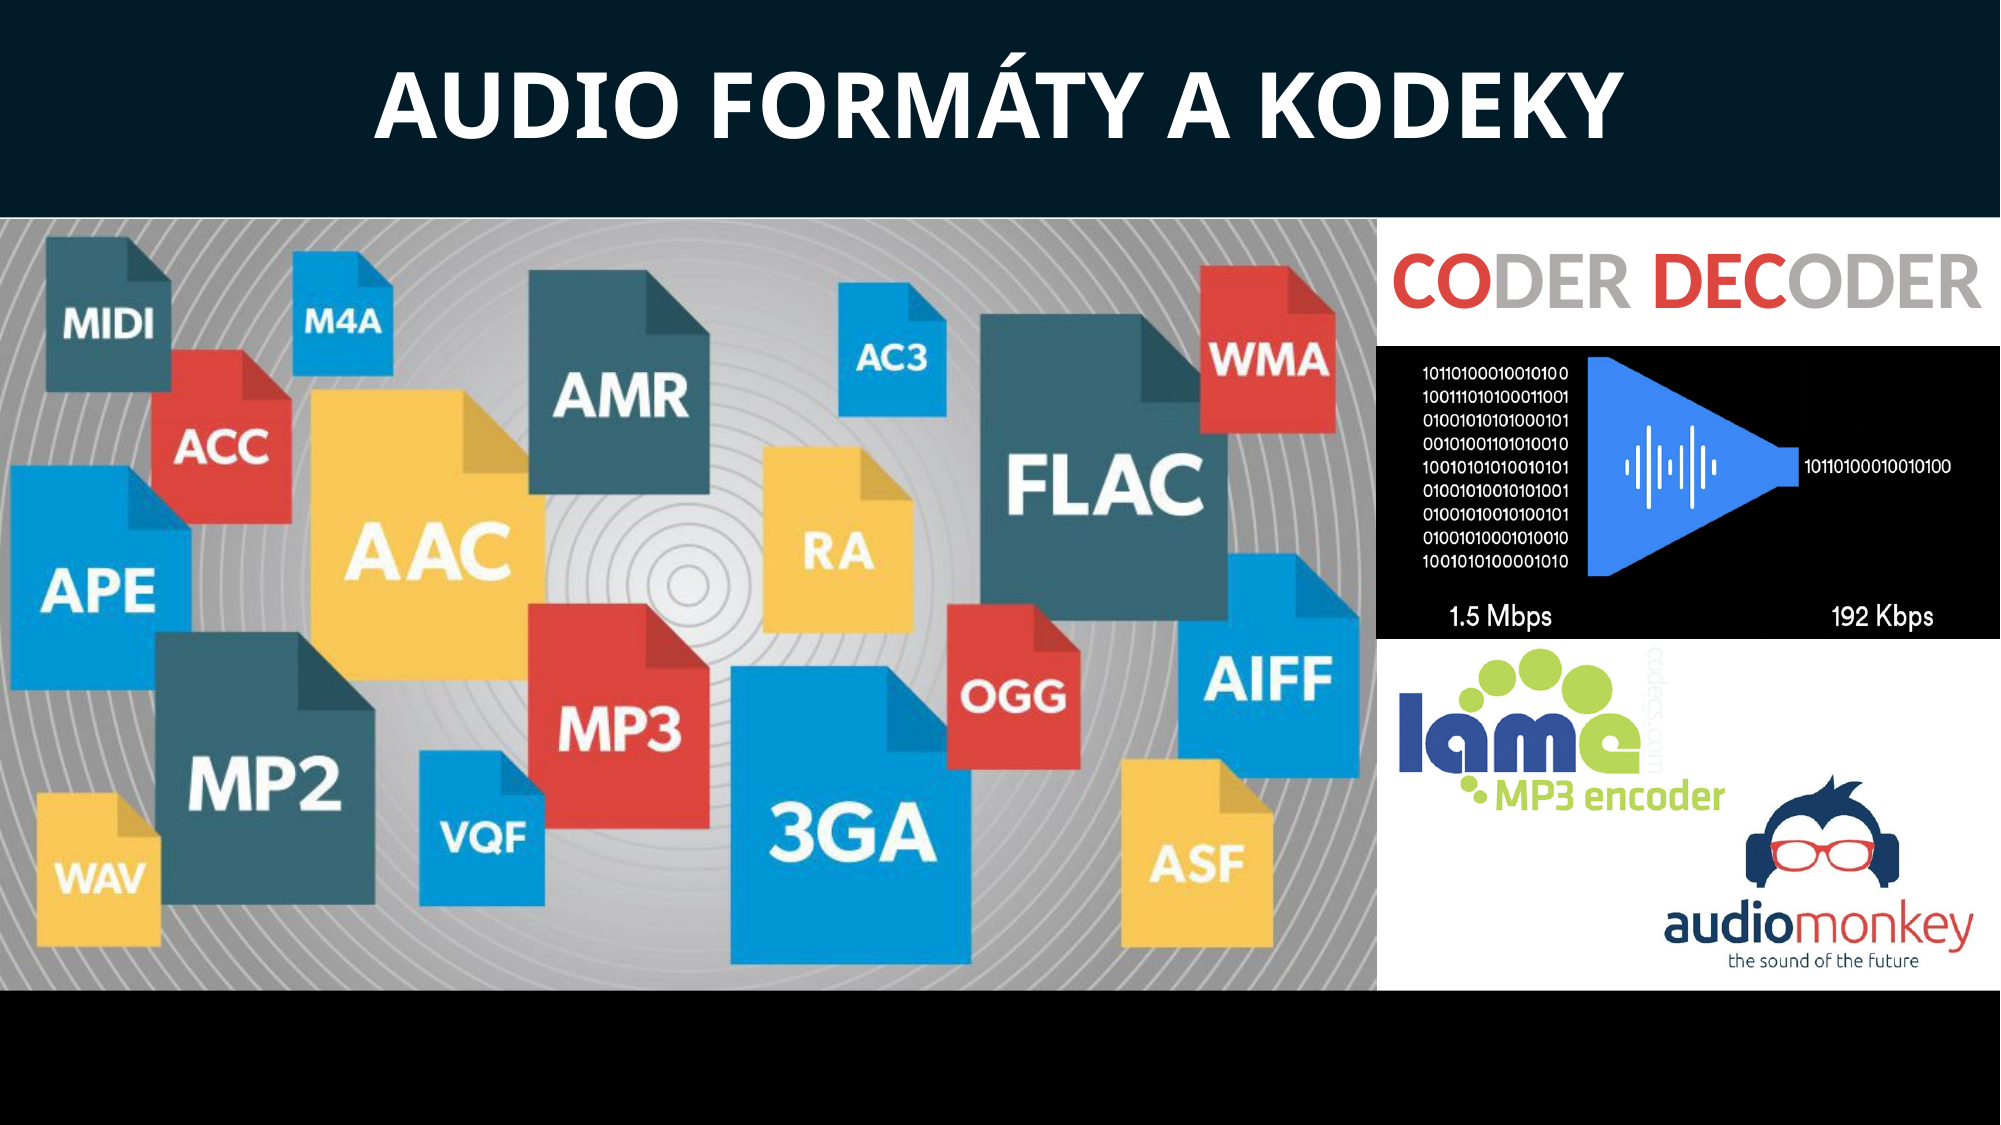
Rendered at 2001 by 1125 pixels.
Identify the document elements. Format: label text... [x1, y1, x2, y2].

text_box [0, 990, 2000, 1125]
title AUDIO FORMÁTY A KODEKY [0, 0, 2000, 218]
picture [1392, 640, 2000, 983]
picture [0, 219, 2000, 993]
text_box CODER DECODER [1376, 217, 2000, 333]
